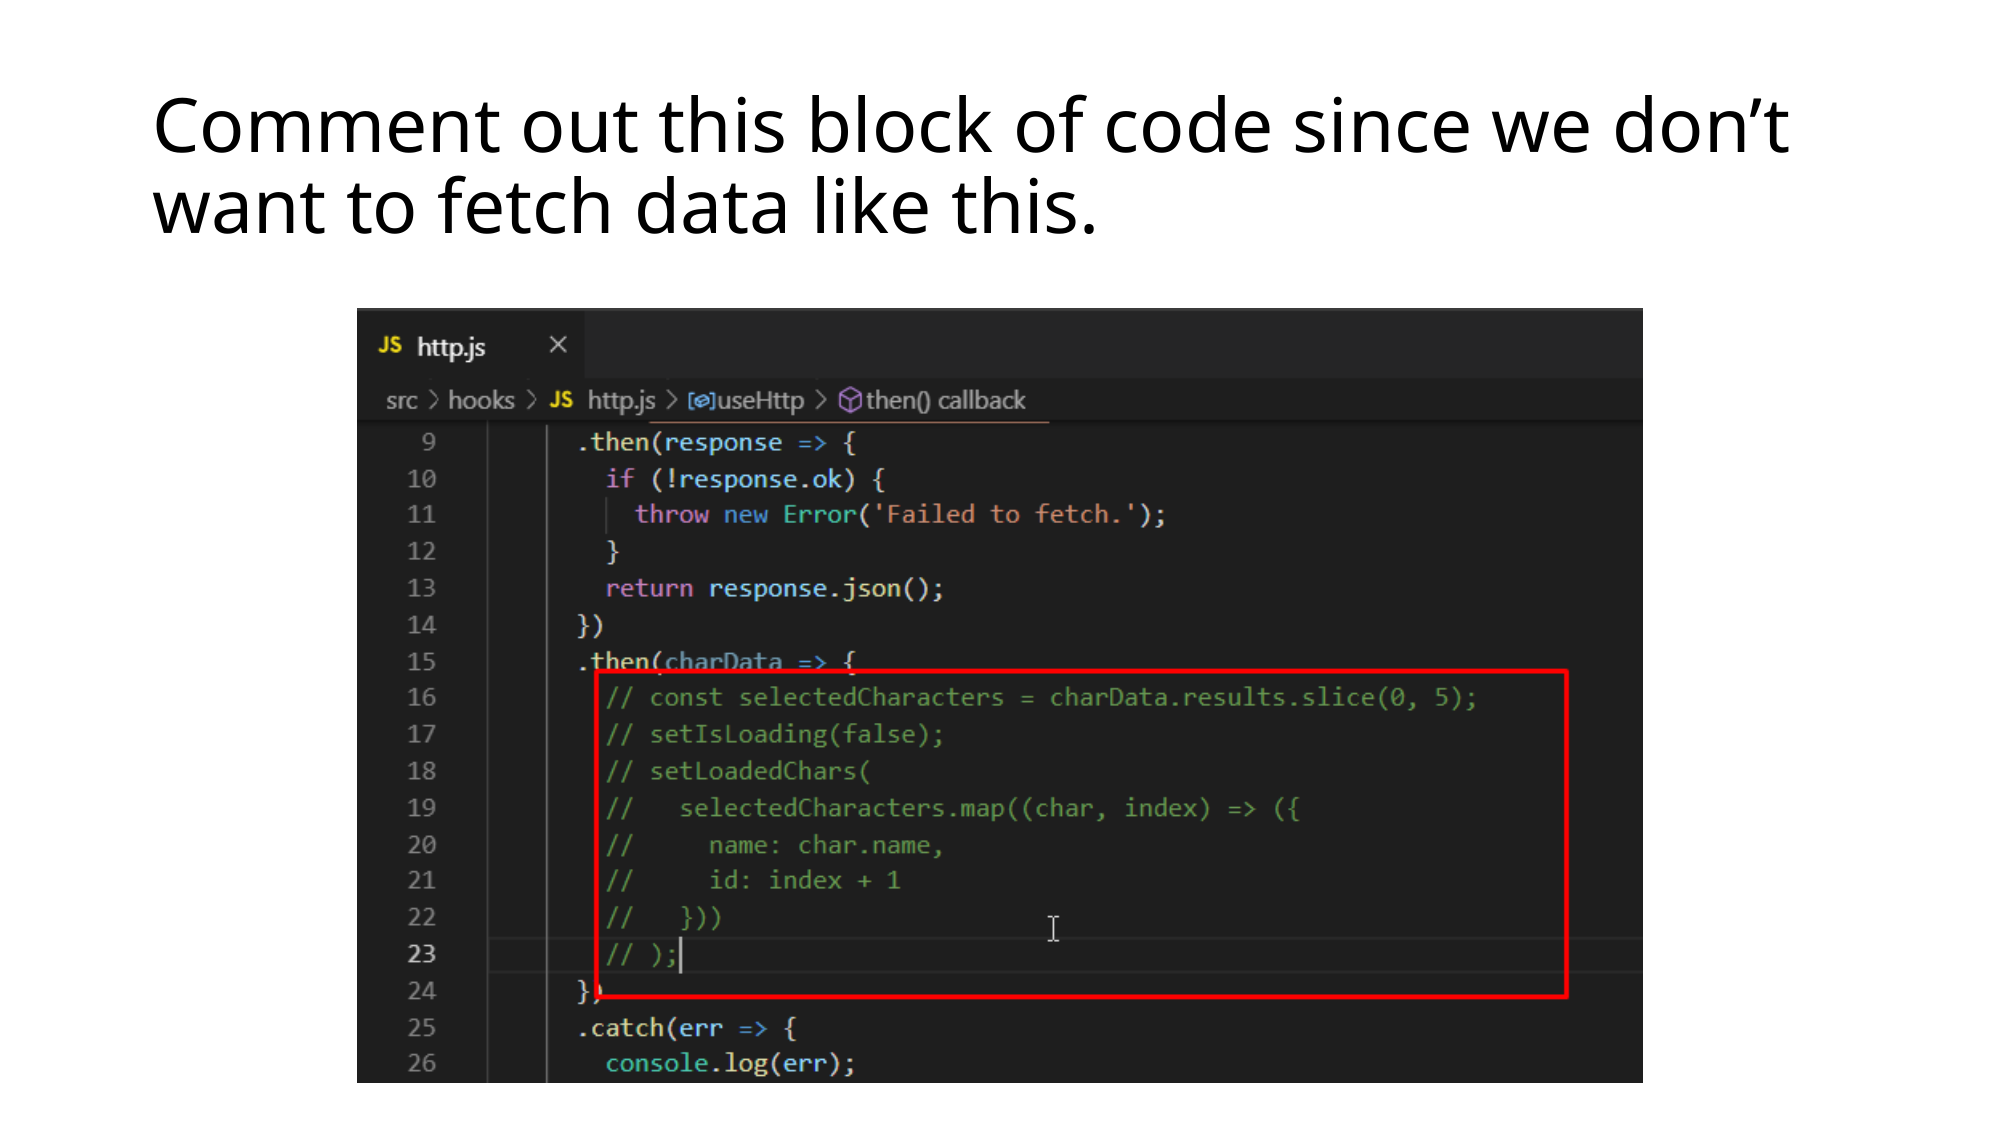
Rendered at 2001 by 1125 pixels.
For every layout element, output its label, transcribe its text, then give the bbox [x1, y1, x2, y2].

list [357, 308, 1643, 1083]
title Comment out this block of code since we don’t want to fetch data like this. [137, 59, 1863, 278]
